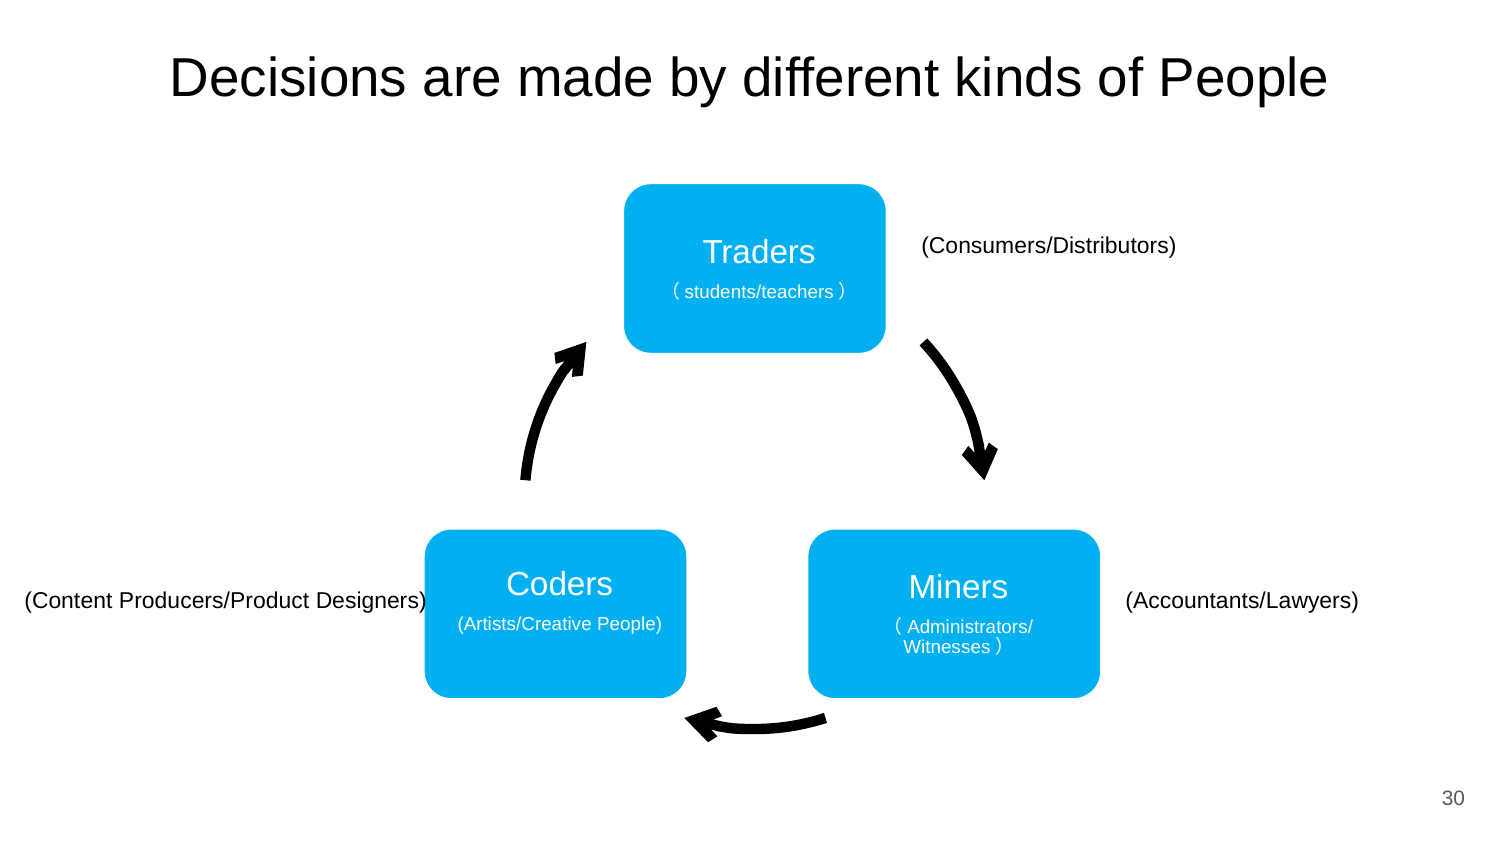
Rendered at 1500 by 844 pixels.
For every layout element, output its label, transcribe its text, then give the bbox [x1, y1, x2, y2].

text_box (Accountants/Lawyers) [1220, 577, 1375, 621]
slide_number 30 [1389, 764, 1480, 830]
text_box (Content Producers/Product Designers) [9, 577, 304, 621]
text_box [309, 181, 1216, 762]
title Decisions are made by different kinds of People [130, 26, 1370, 182]
